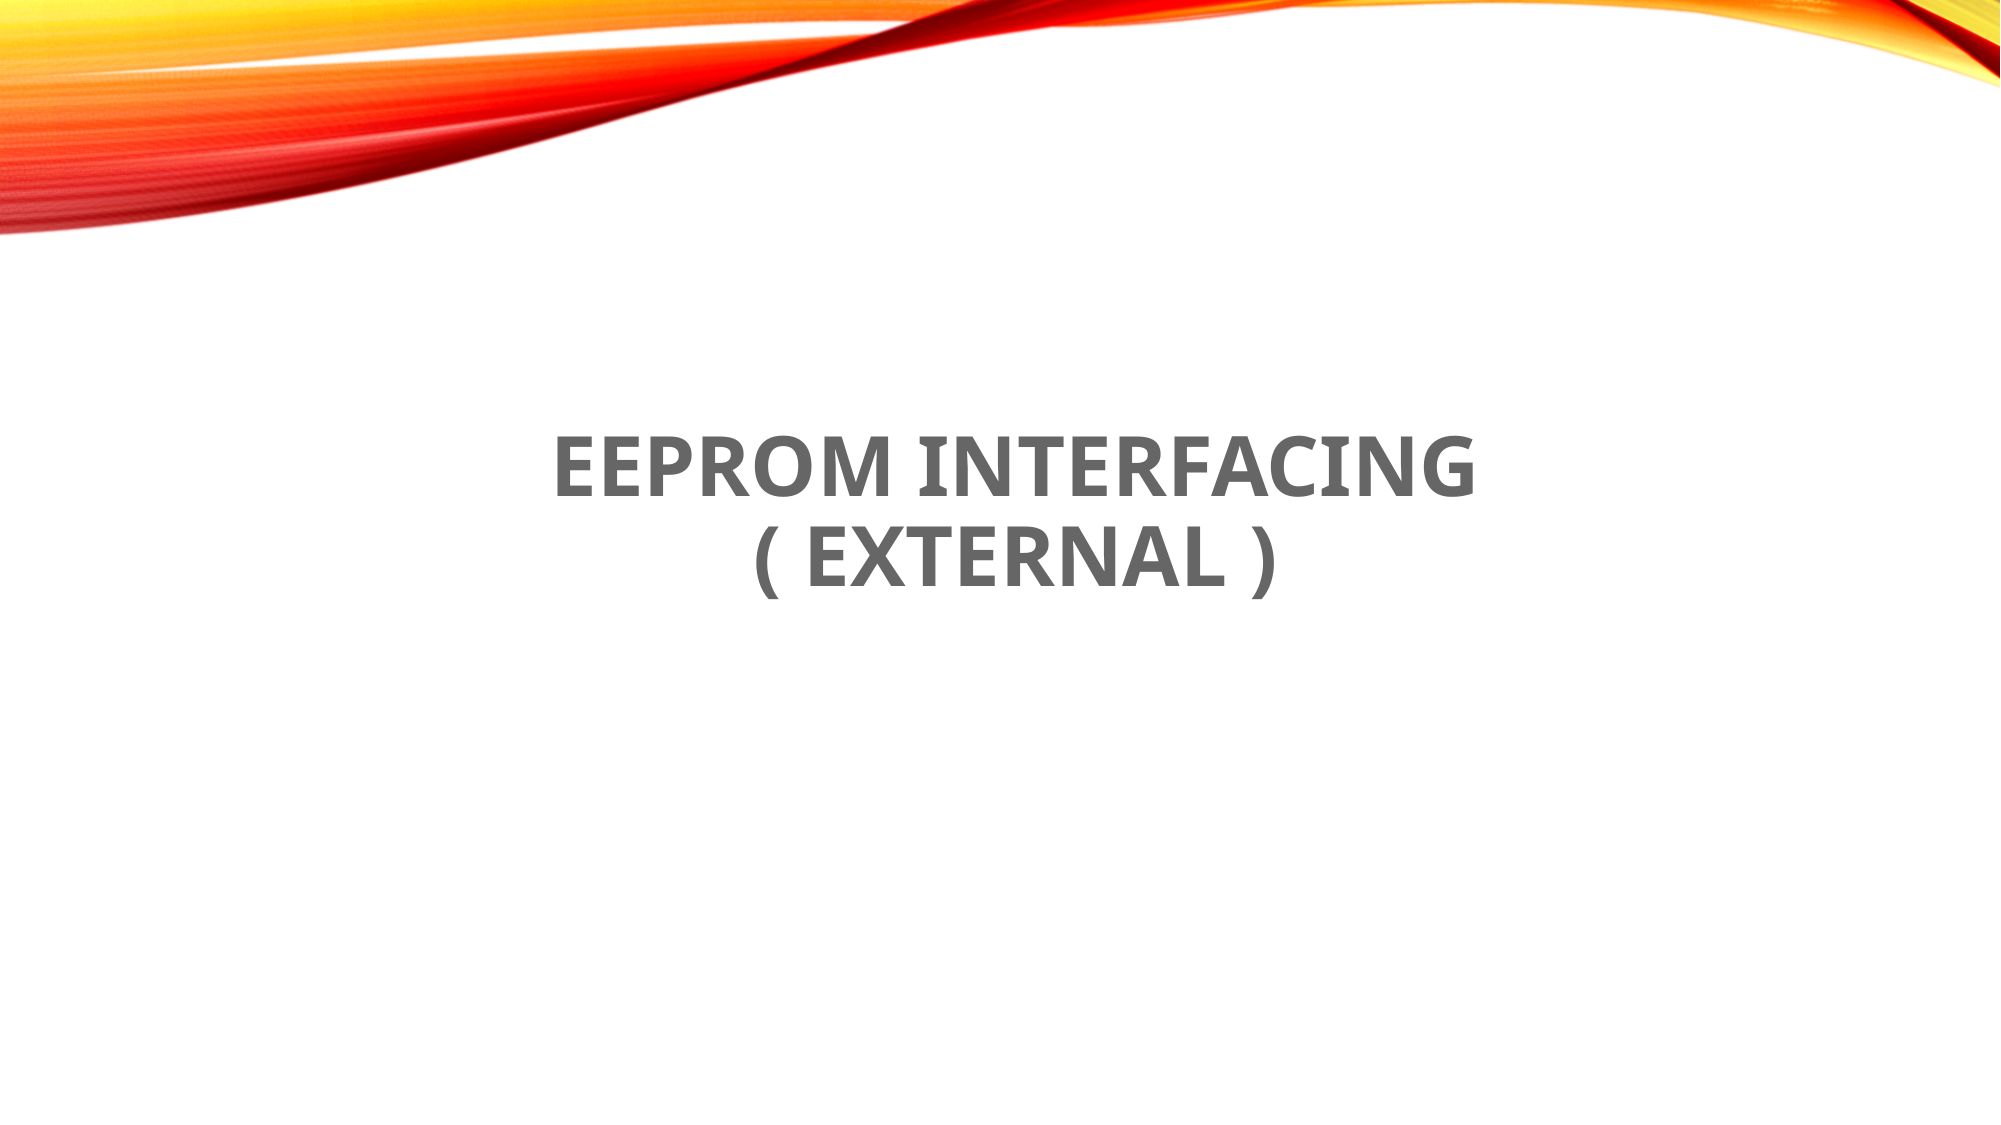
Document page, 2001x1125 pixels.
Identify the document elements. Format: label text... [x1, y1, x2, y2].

title EEPROM Interfacing ( EXTERNAL ) [140, 408, 1892, 621]
picture [0, 0, 2000, 237]
